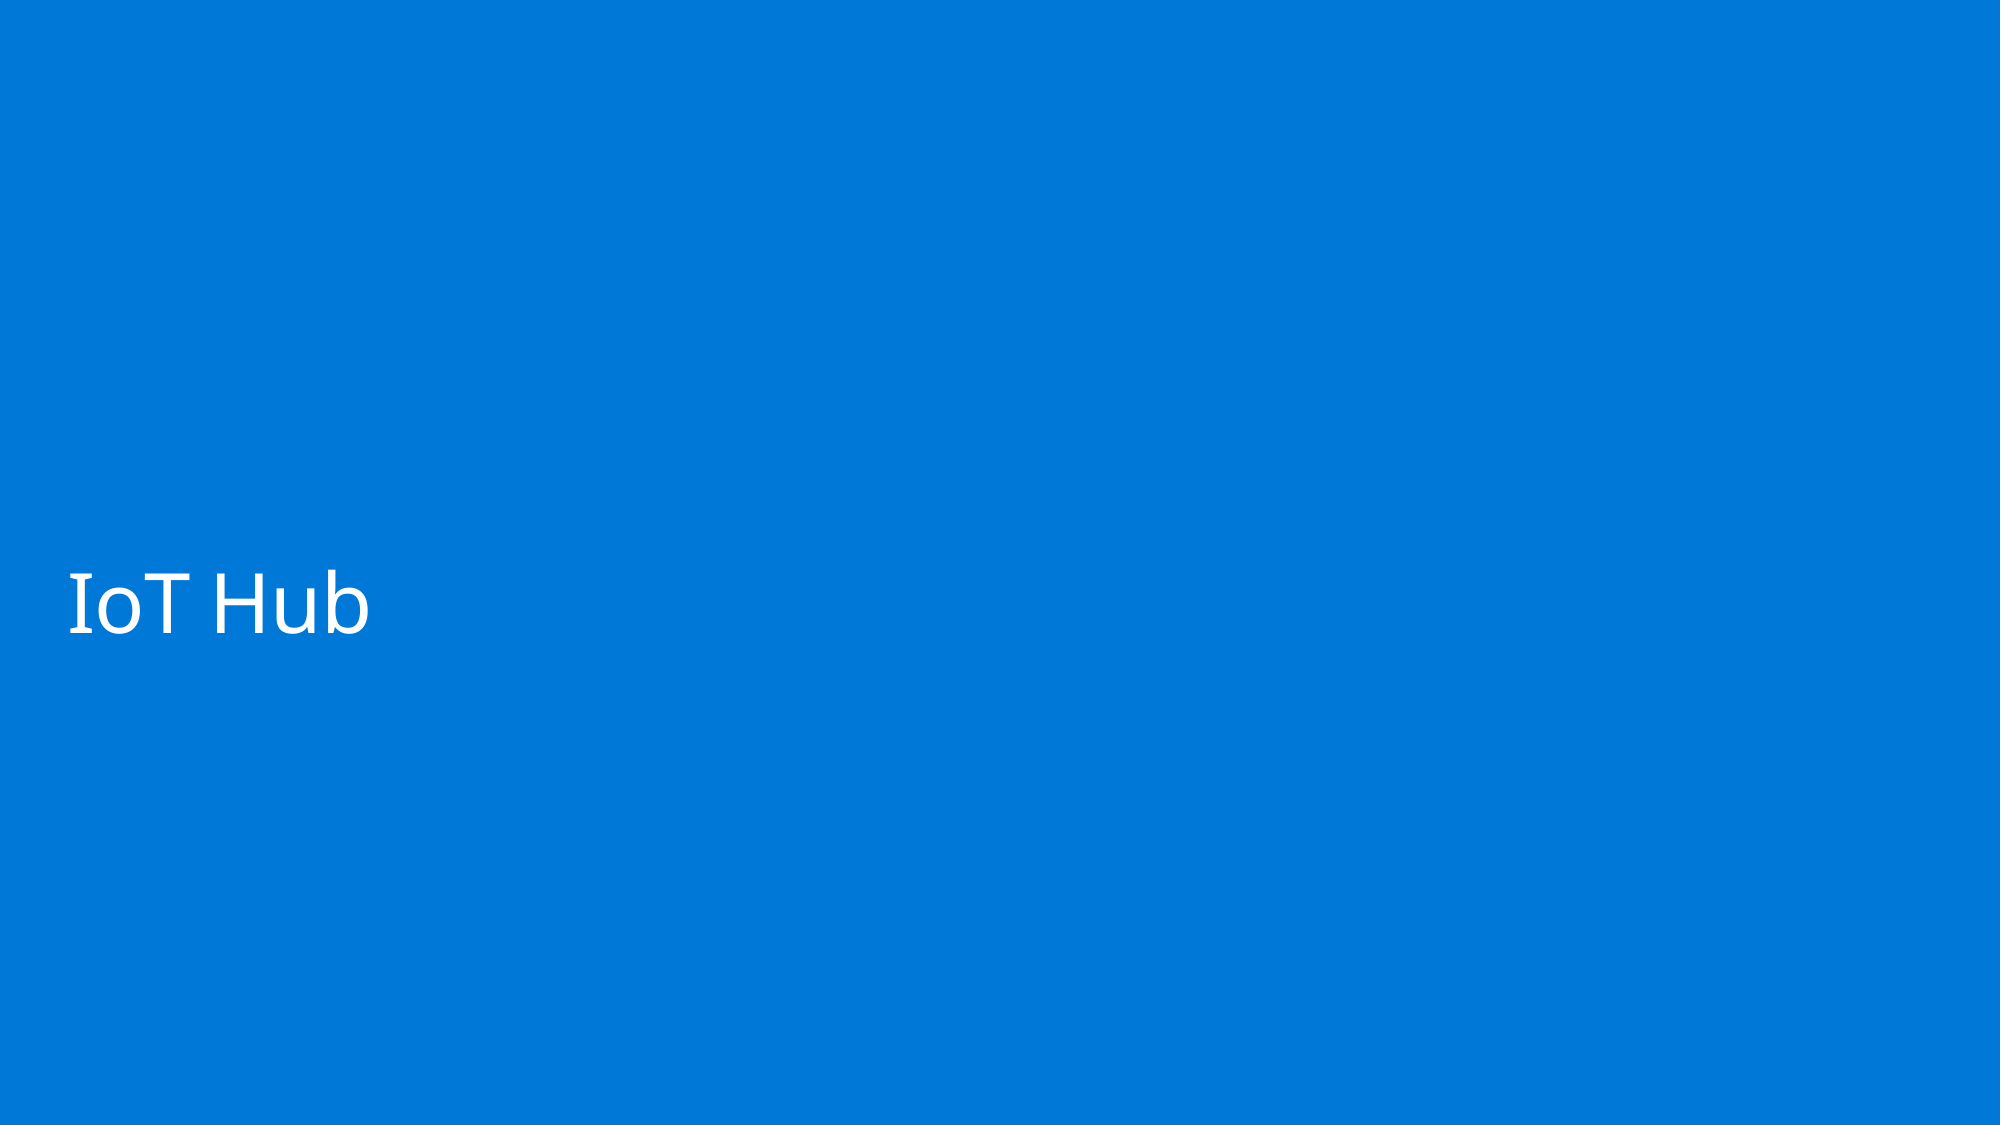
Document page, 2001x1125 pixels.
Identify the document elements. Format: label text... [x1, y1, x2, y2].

title IoT Hub [43, 546, 1956, 695]
